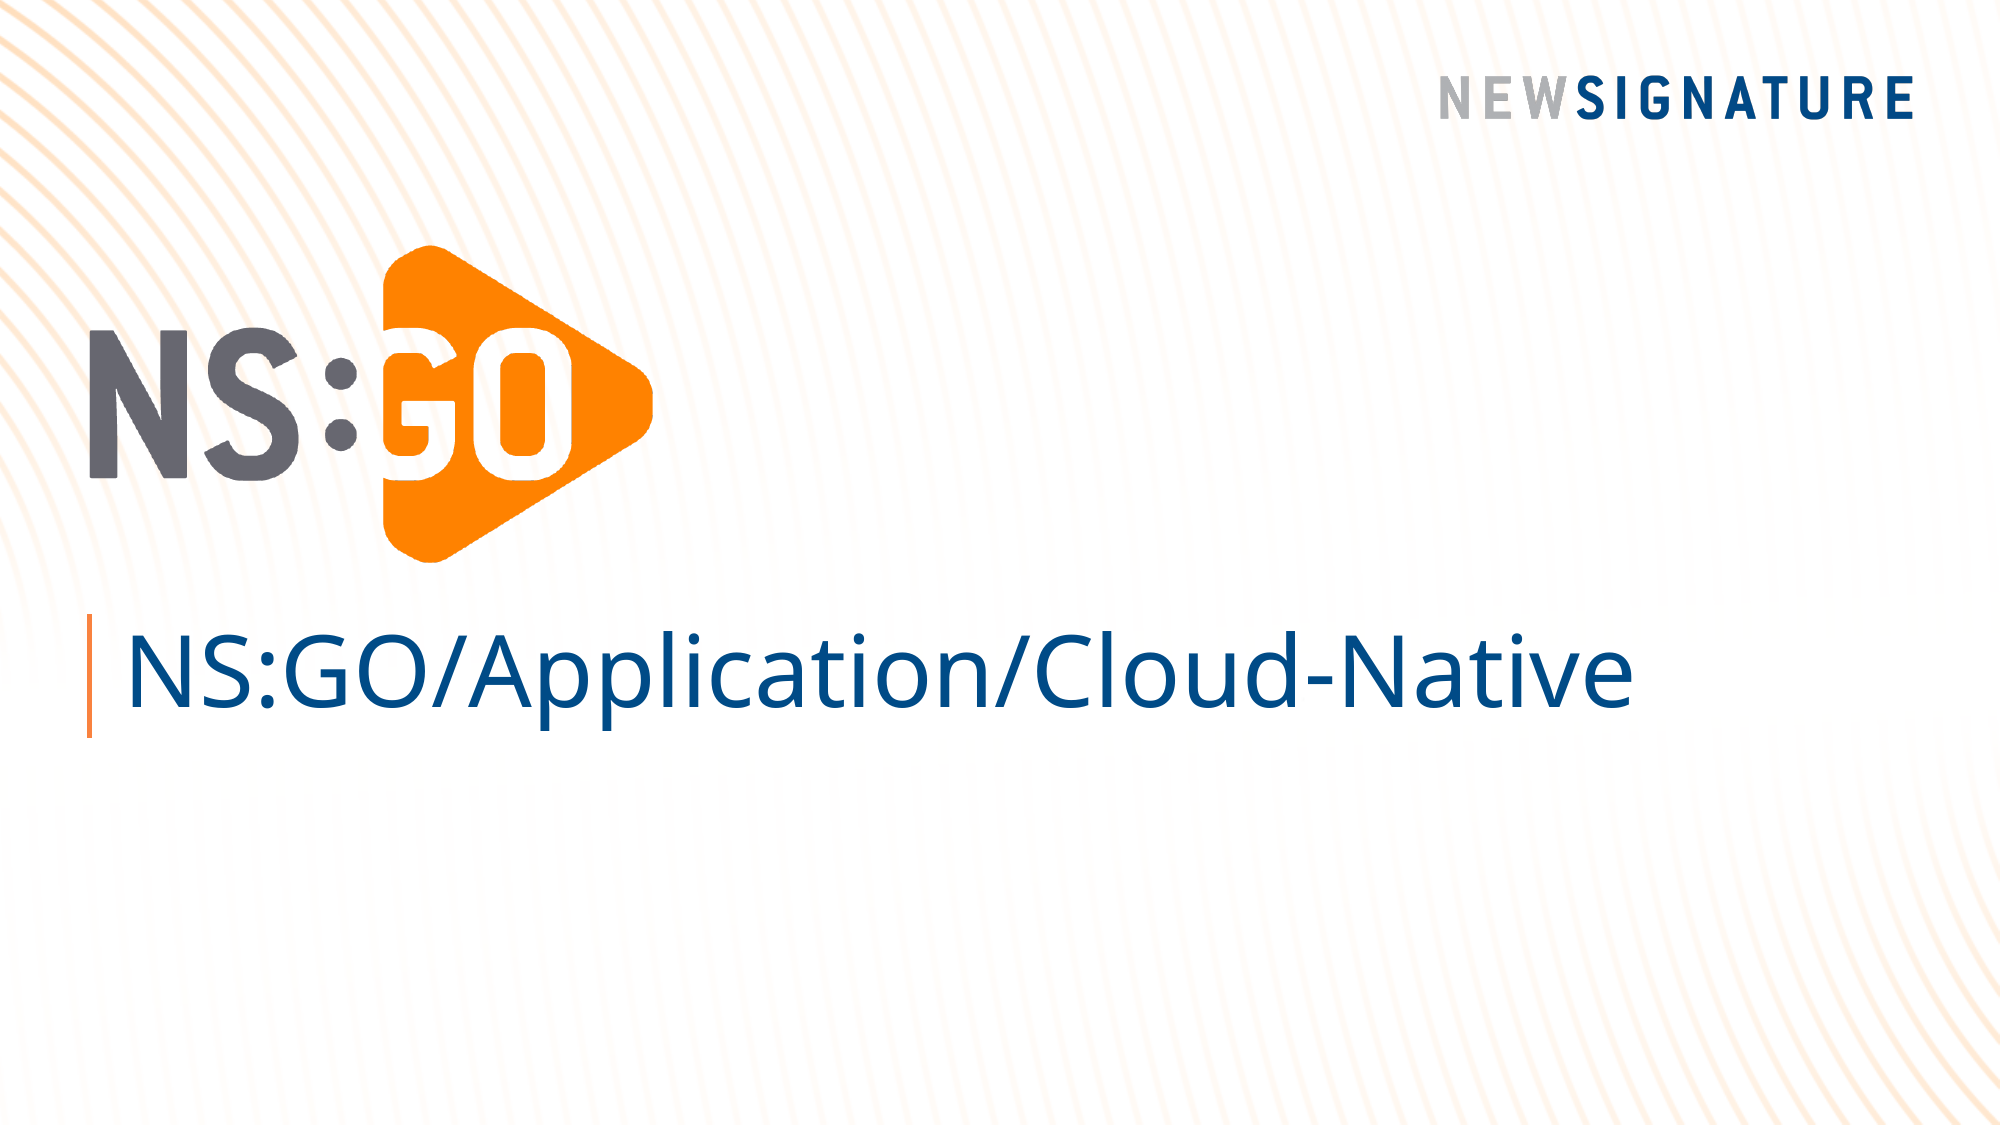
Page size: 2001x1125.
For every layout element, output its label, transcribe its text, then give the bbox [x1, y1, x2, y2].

picture [89, 245, 653, 563]
list NS:GO/Application/Cloud-Native [108, 613, 1911, 738]
picture [1415, 51, 1937, 144]
